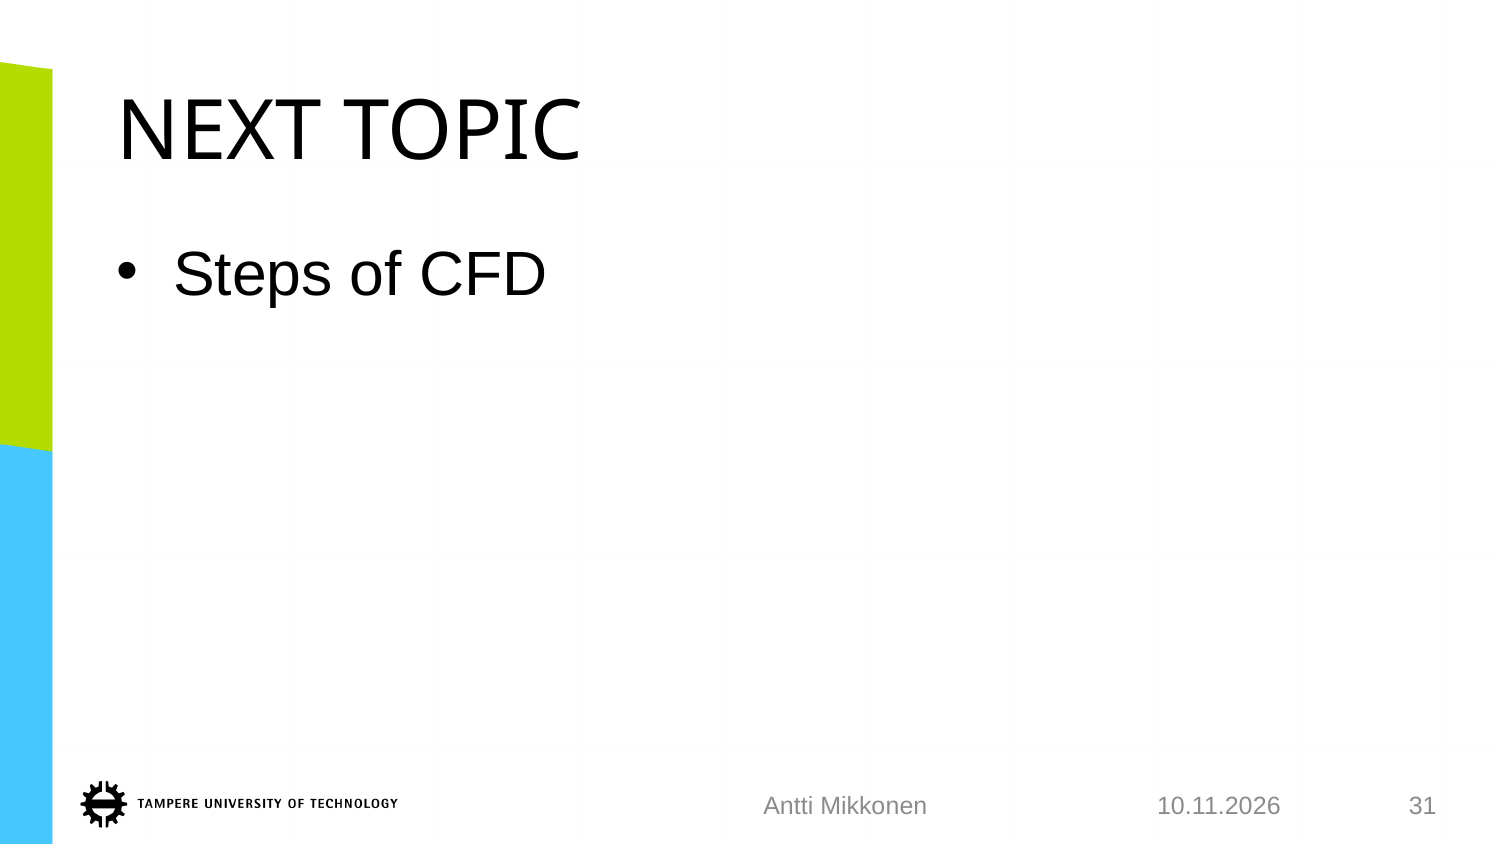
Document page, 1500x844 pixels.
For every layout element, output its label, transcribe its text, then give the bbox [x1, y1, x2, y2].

list Steps of CFD [101, 225, 1452, 770]
slide_number 31 [1340, 782, 1452, 827]
title NEXT TOPIC [101, 56, 1452, 197]
footer Antti Mikkonen [572, 782, 1120, 827]
picture [0, 0, 1500, 844]
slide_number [1142, 782, 1316, 827]
